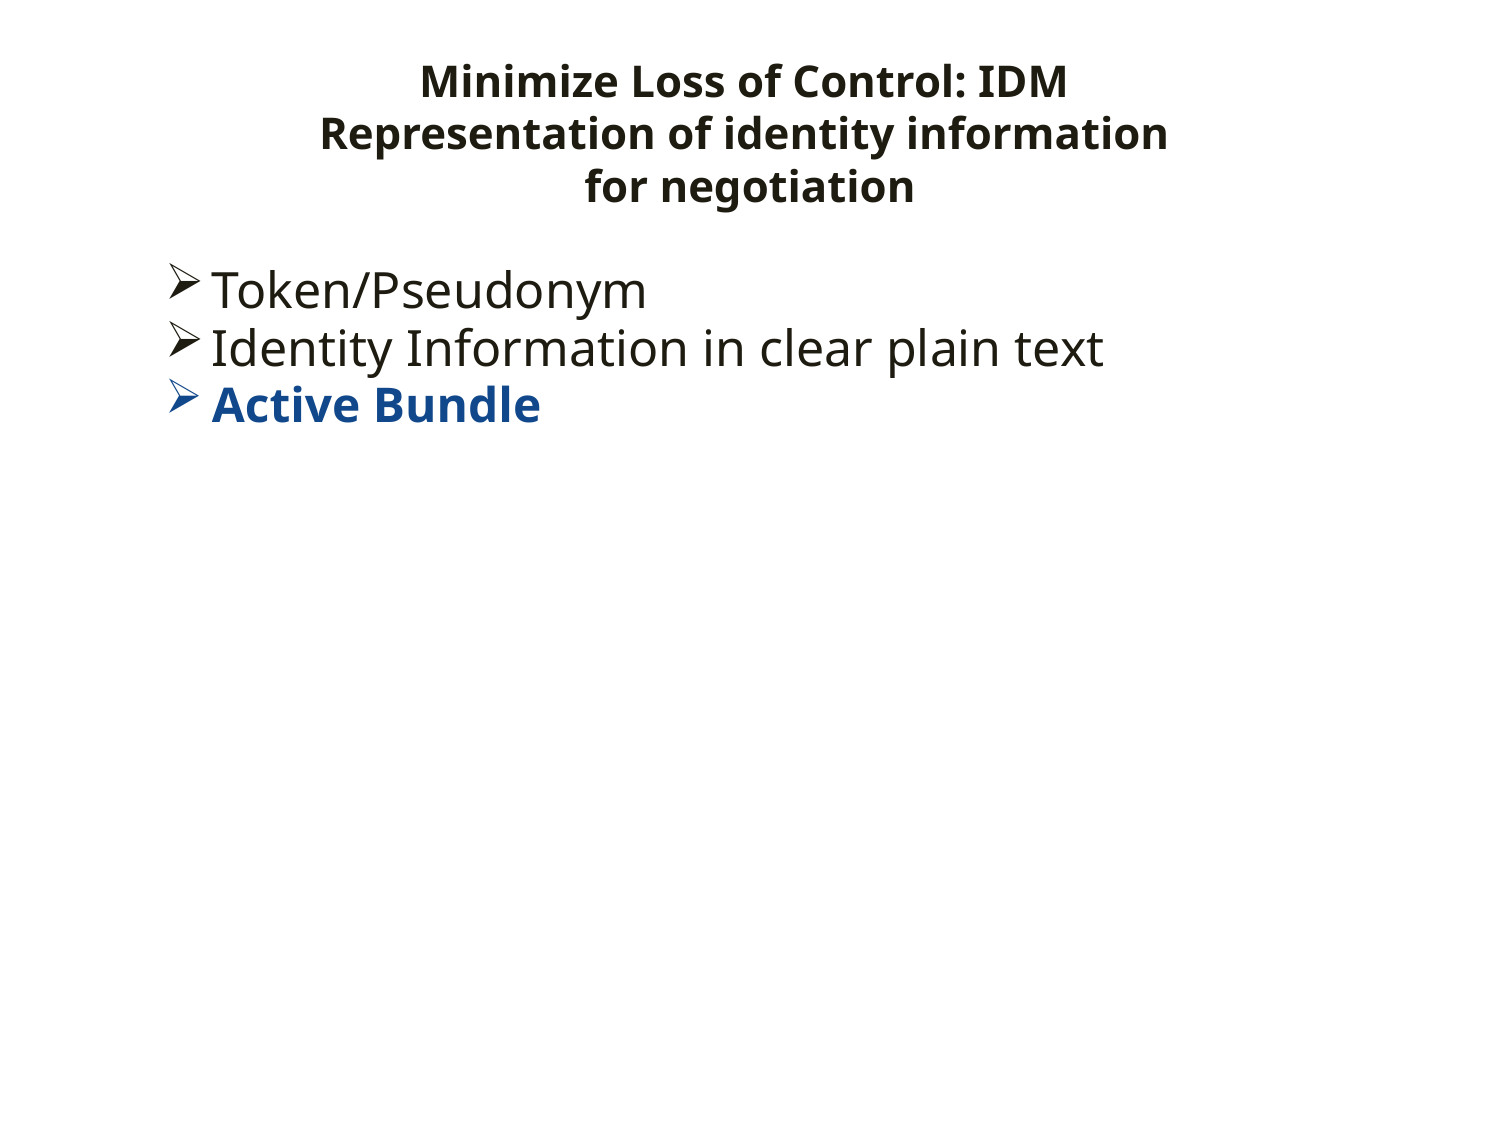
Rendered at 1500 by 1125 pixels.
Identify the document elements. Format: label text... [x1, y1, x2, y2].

title Minimize Loss of Control: IDM Representation of identity information for negotiation [74, 62, 1426, 251]
list Token/Pseudonym Identity Information in clear plain text Active Bundle [74, 262, 1426, 1006]
